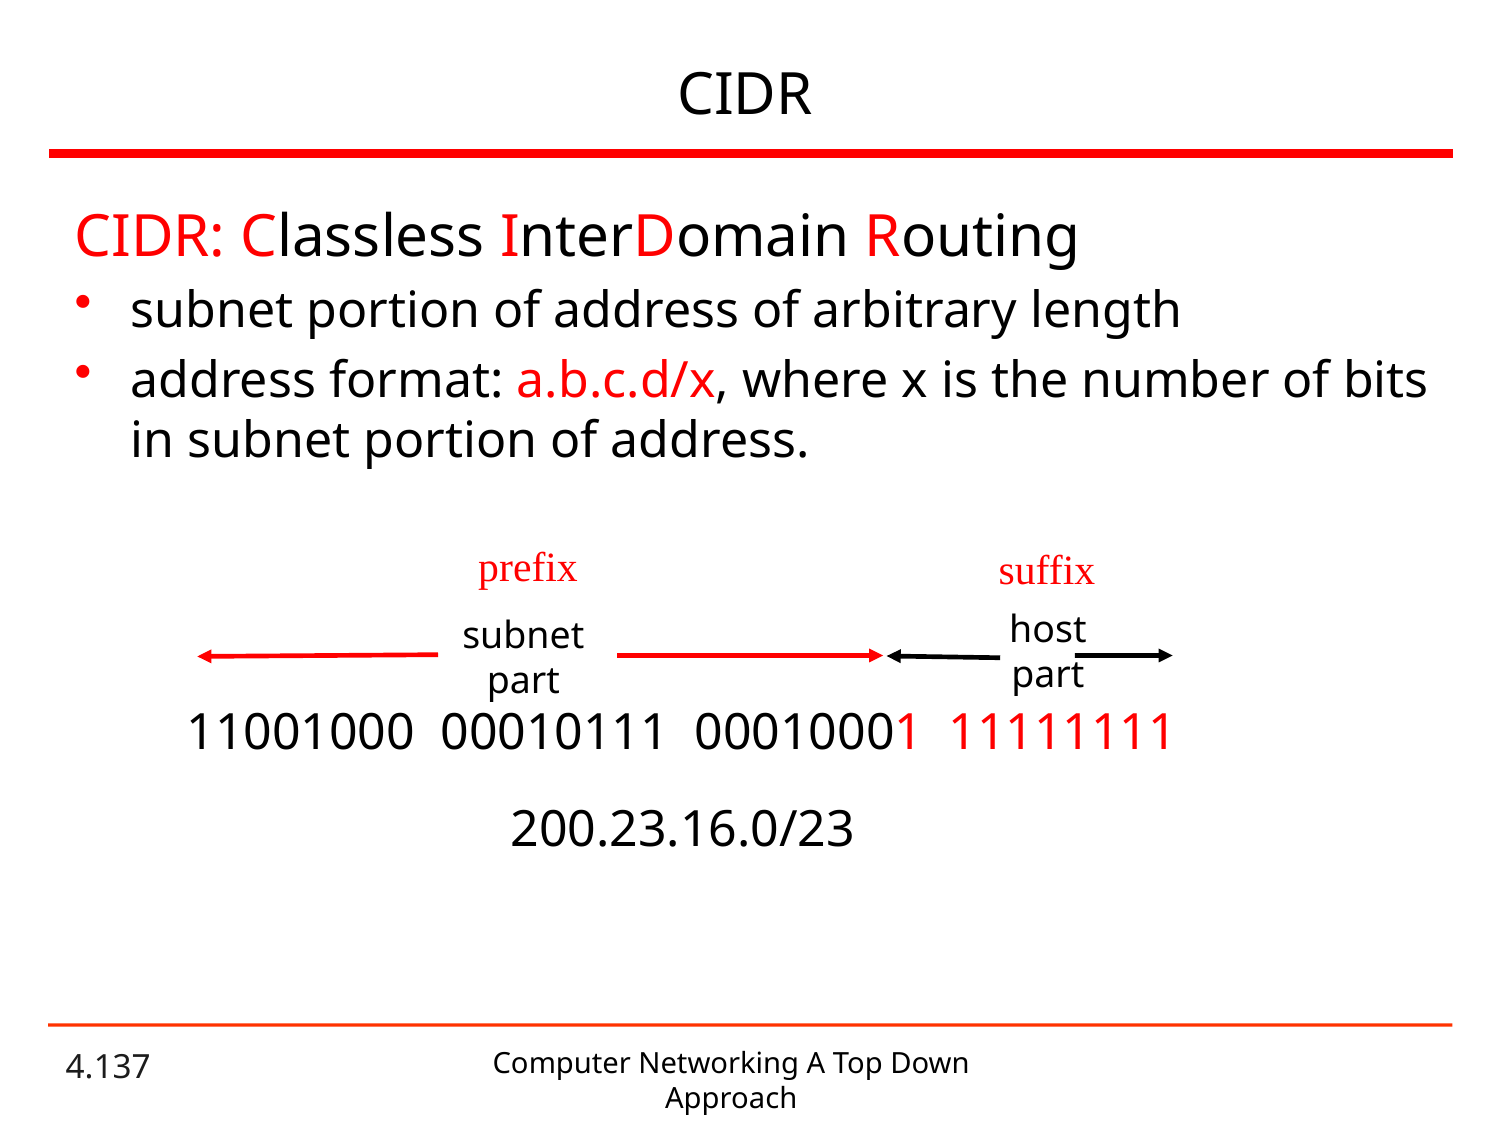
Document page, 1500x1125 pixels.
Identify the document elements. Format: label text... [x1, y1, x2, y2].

title CIDR [59, 36, 1431, 146]
list CIDR: Classless InterDomain Routing subnet portion of address of arbitrary length address format: a.b.c.d/x, where x is the number of bits in subnet portion of address. [59, 190, 1448, 509]
text_box suffix [983, 535, 1111, 596]
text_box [179, 597, 1185, 866]
text_box prefix [463, 531, 594, 596]
